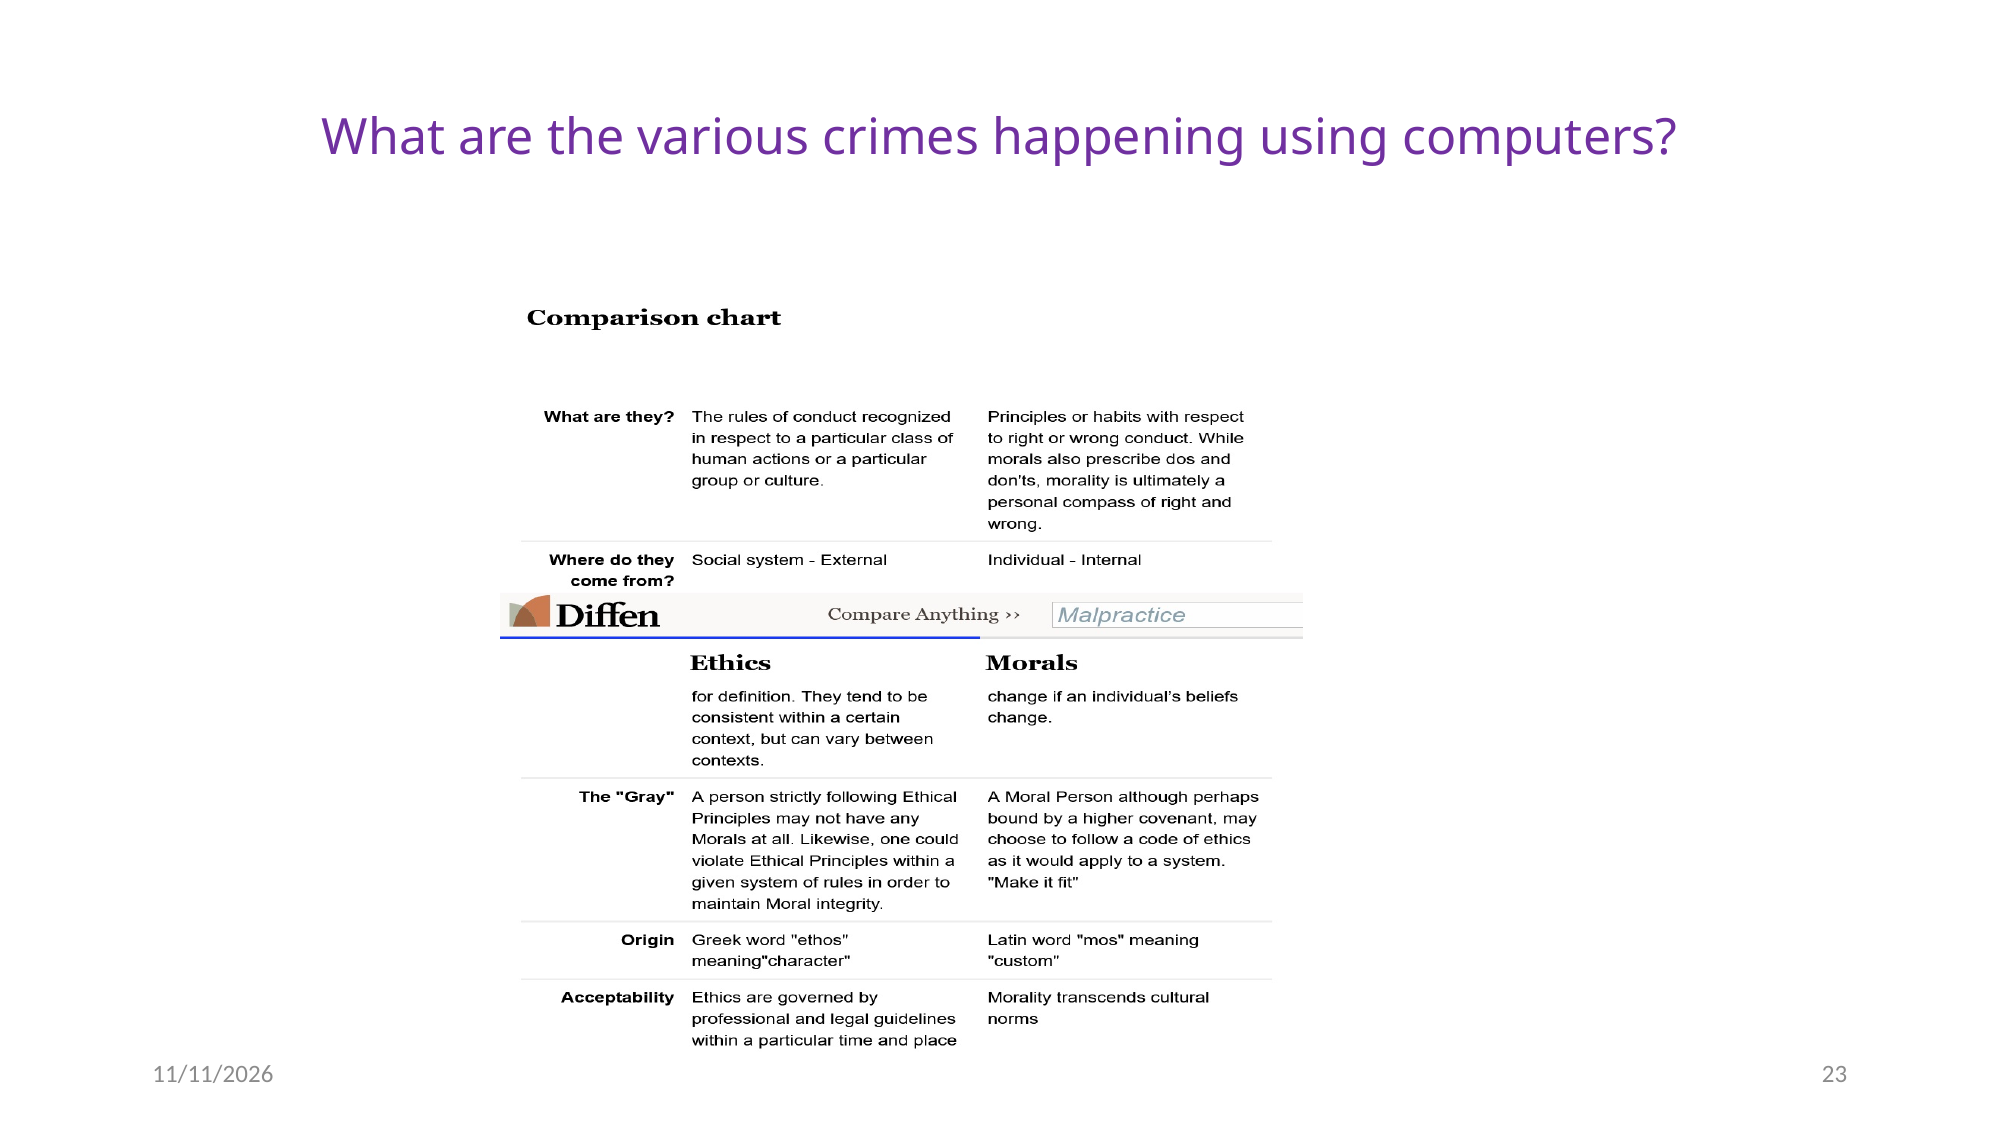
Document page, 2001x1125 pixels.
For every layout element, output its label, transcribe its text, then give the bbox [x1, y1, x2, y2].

slide_number 23 [1412, 1042, 1863, 1103]
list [499, 299, 1303, 1066]
title What are the various crimes happening using computers? [137, 59, 1863, 278]
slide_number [137, 1042, 588, 1103]
